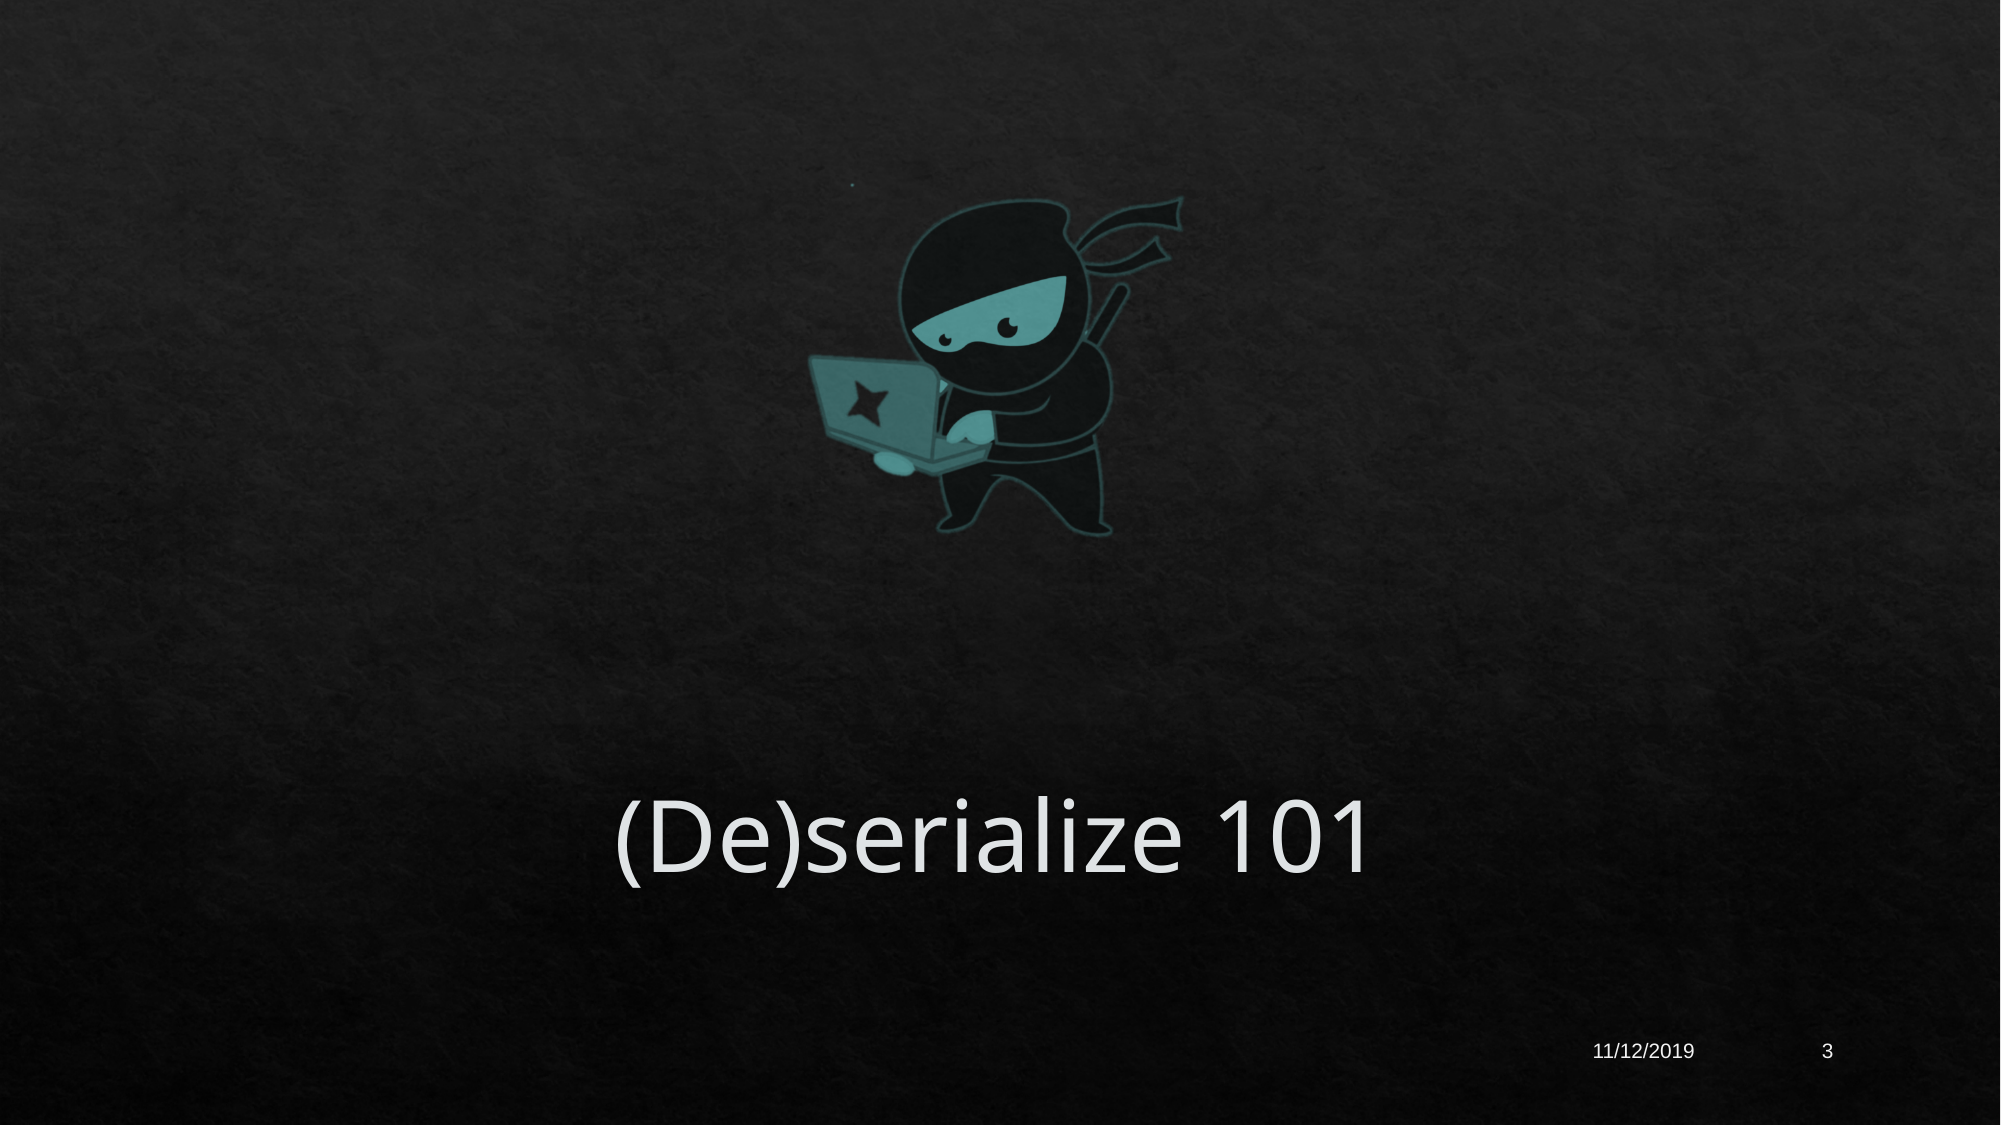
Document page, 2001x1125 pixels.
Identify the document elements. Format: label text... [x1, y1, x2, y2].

picture [733, 105, 1268, 639]
title (De)serialize 101 [224, 722, 1774, 902]
slide_number ‹#› [1724, 1020, 1849, 1080]
text_box [0, 0, 2000, 1125]
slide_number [1259, 1020, 1710, 1080]
